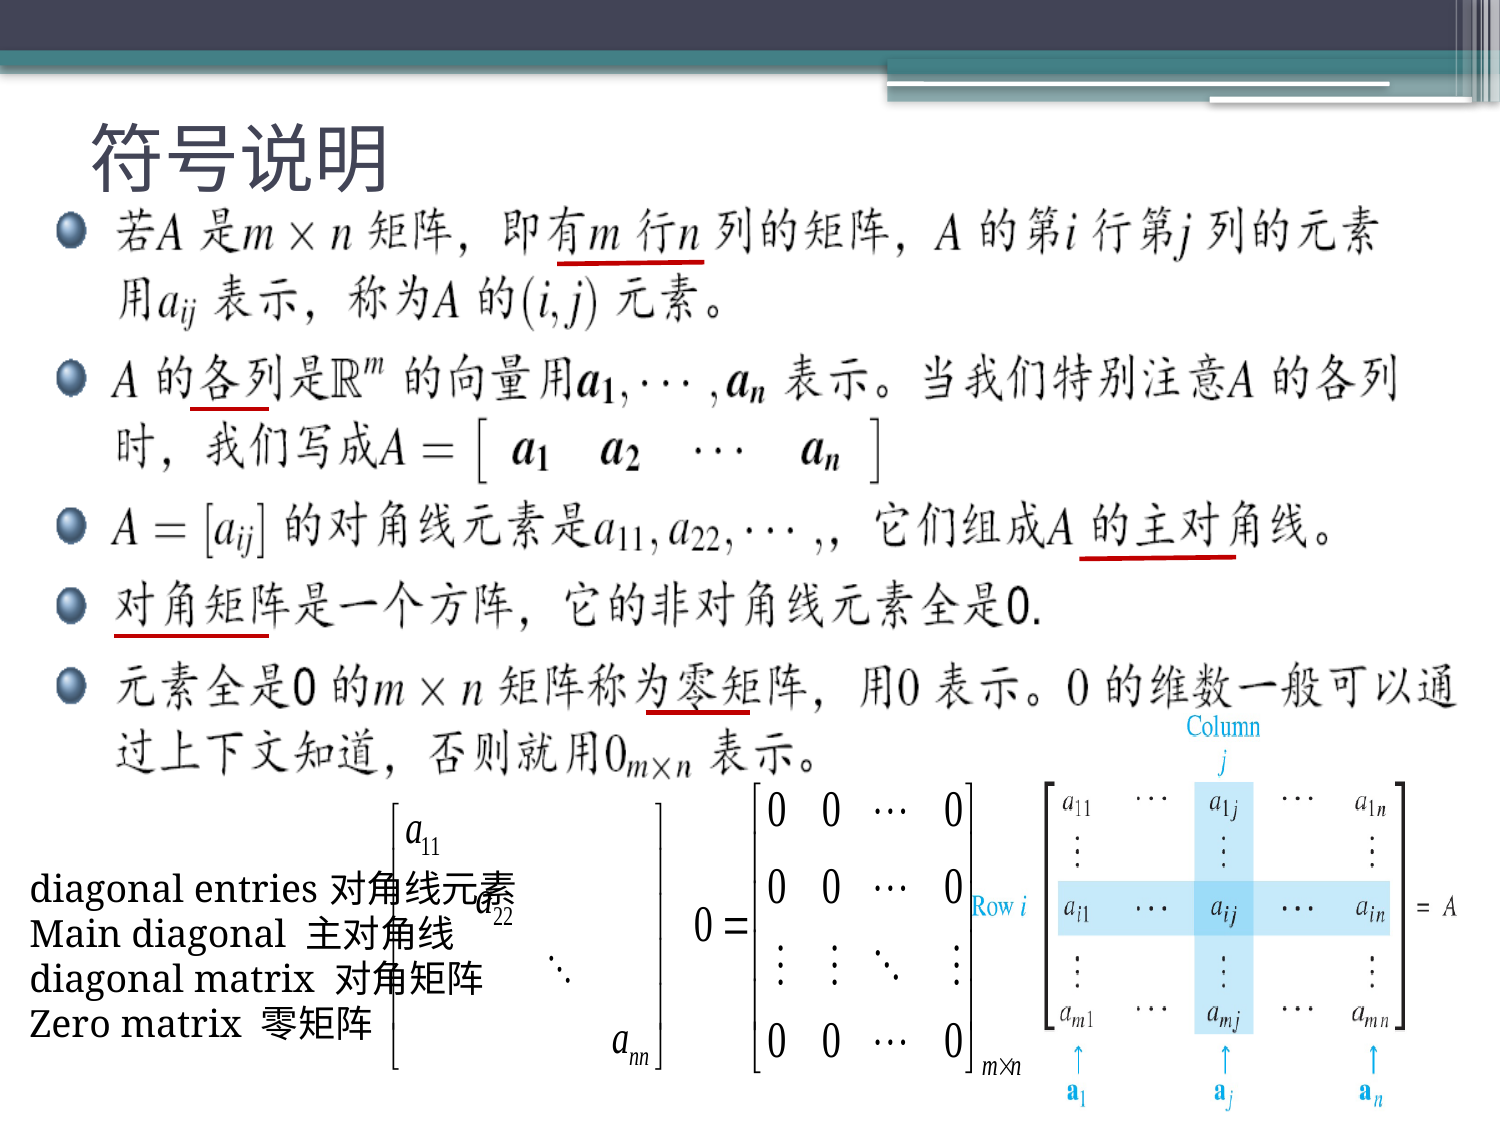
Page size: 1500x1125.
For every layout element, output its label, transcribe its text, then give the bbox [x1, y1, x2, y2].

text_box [688, 774, 1030, 1087]
text_box diagonal entries 对角线元素 Main diagonal 主对角线 diagonal matrix 对角矩阵 Zero matrix 零矩阵 [14, 857, 377, 1053]
title 符号说明 [75, 68, 1425, 198]
picture [52, 201, 1458, 1114]
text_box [556, 261, 705, 265]
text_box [384, 792, 676, 1082]
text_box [1079, 556, 1237, 560]
